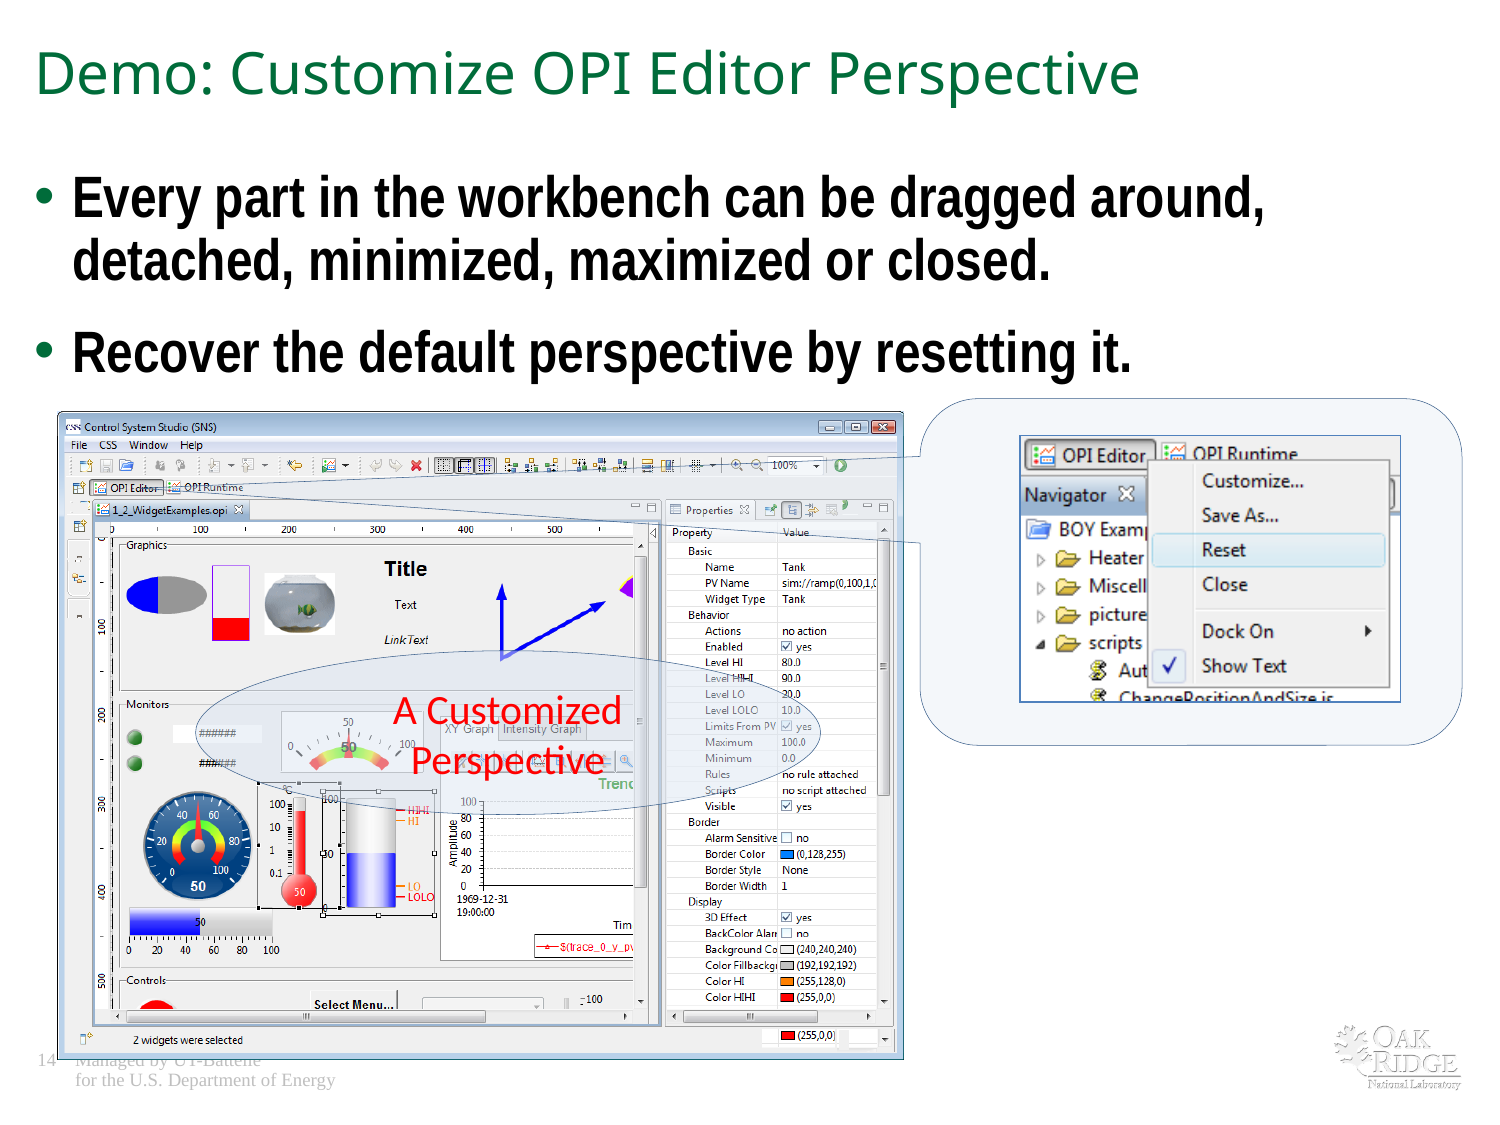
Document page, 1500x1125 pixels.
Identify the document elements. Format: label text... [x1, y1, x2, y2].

picture [1325, 1019, 1472, 1095]
picture [1020, 436, 1400, 702]
list Every part in the workbench can be dragged around, detached, minimized, maximized or closed. Recover the default perspective by resetting it. [19, 159, 1370, 488]
title Demo: Customize OPI Editor Perspective [19, 39, 1470, 116]
picture [56, 410, 904, 1060]
text_box [908, 396, 1465, 748]
